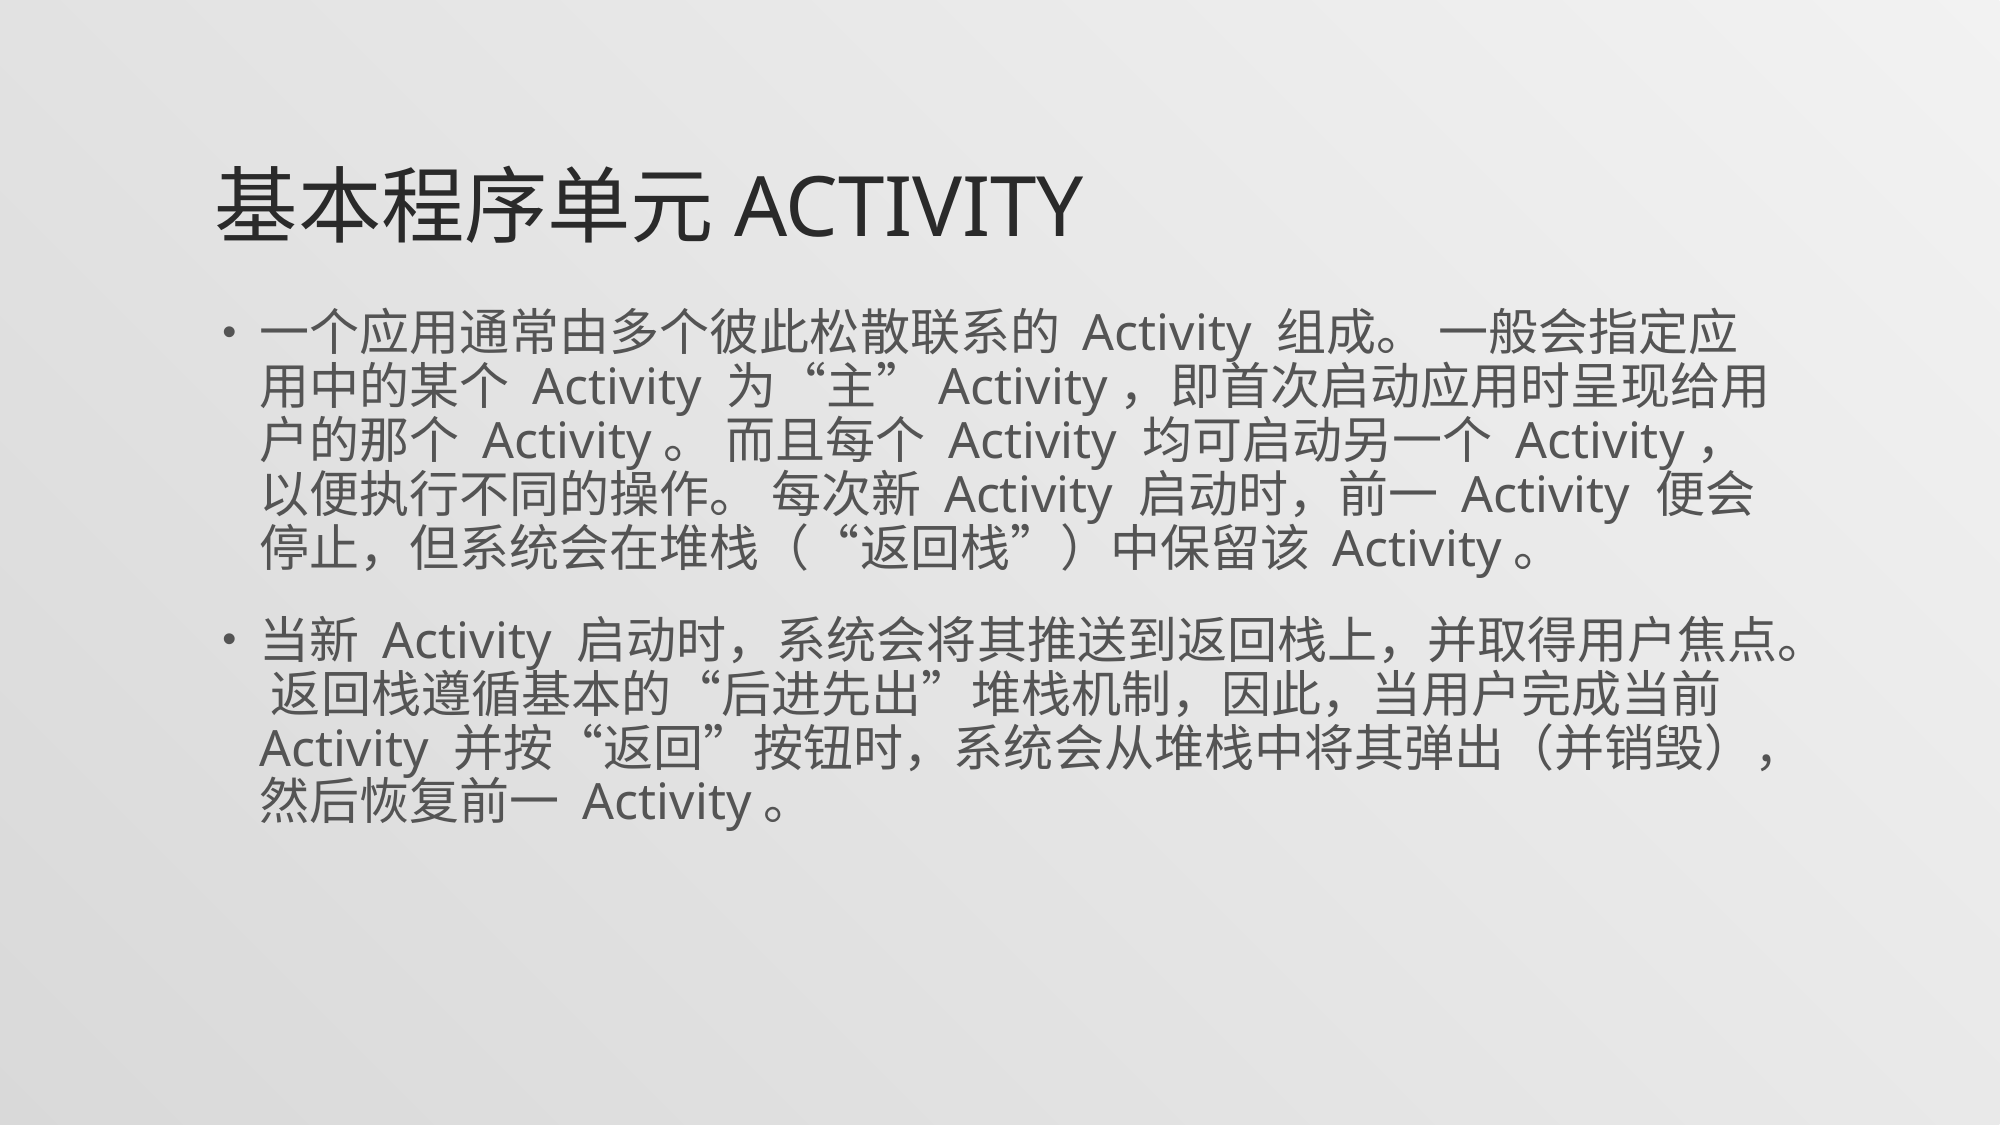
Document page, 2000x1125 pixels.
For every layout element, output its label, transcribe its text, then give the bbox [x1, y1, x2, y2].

list 一个应用通常由多个彼此松散联系的 Activity 组成。 一般会指定应用中的某个 Activity 为“主”Activity，即首次启动应用时呈现给用户的那个 Activity。 而且每个 Activity 均可启动另一个 Activity，以便执行不同的操作。 每次新 Activity 启动时，前一 Activity 便会停止，但系统会在堆栈（“返回栈”）中保留该 Activity。 当新 Activity 启动时，系统会将其推送到返回栈上，并取得用户焦点。 返回栈遵循基本的“后进先出”堆栈机制，因此，当用户完成当前 Activity 并按“返回”按钮时，系统会从堆栈中将其弹出（并销毁），然后恢复前一 Activity。 [199, 299, 1800, 1013]
title 基本程序单元Activity [199, 45, 1800, 263]
